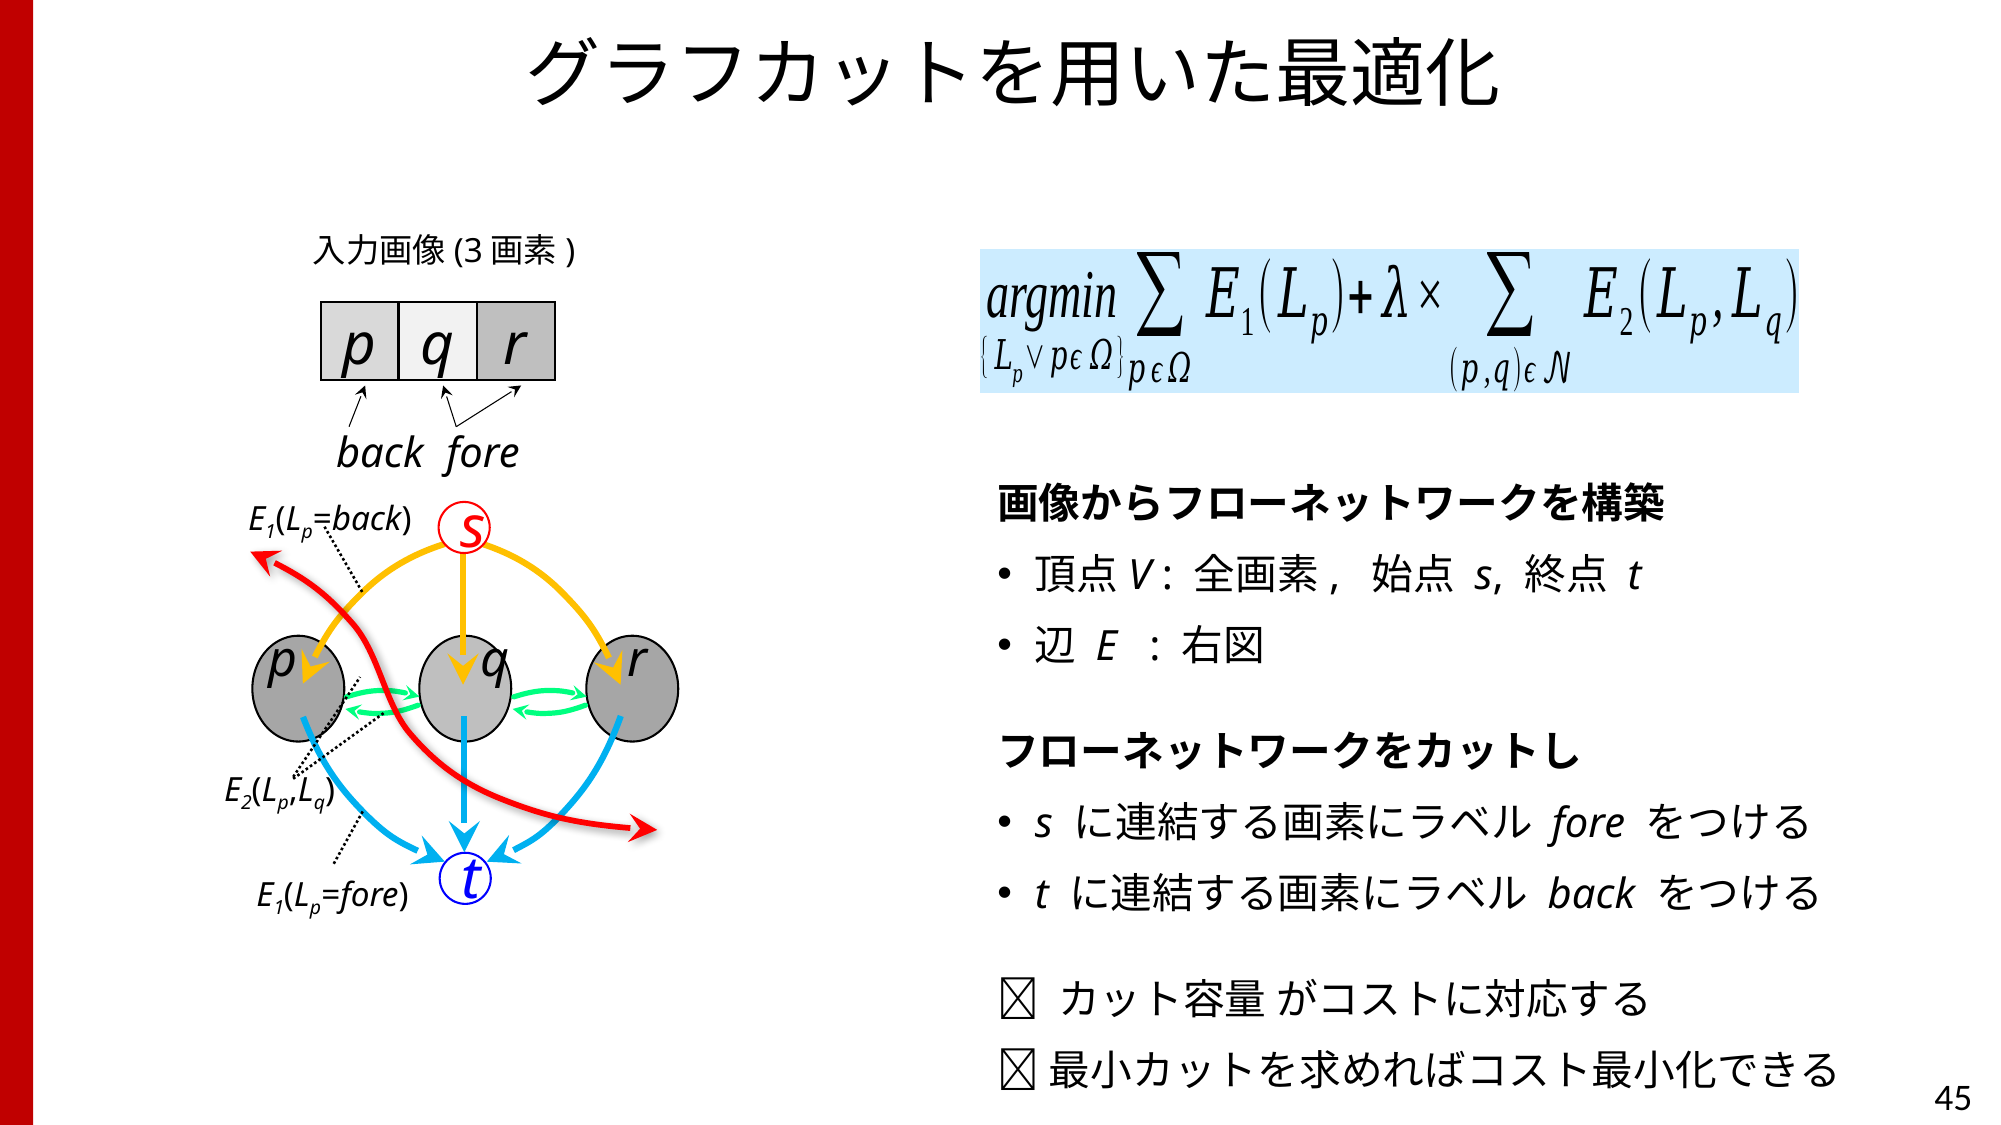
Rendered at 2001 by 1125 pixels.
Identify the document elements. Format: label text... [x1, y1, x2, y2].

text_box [302, 221, 586, 380]
slide_number 45 [1537, 1065, 1987, 1125]
text_box 画像からフローネットワークを構築 頂点V : 全画素, 始点 s, 終点 t 辺 E : 右図 フローネットワークをカットし s に連結する画素にラベル fore をつける t に連結する画素にラベル back をつける  カット容量 がコストに対応する 最小カットを求めればコスト最小化できる [982, 469, 1868, 1082]
text_box グラフカットを用いた最適化 [275, 24, 1750, 117]
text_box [194, 489, 679, 922]
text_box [250, 385, 658, 830]
